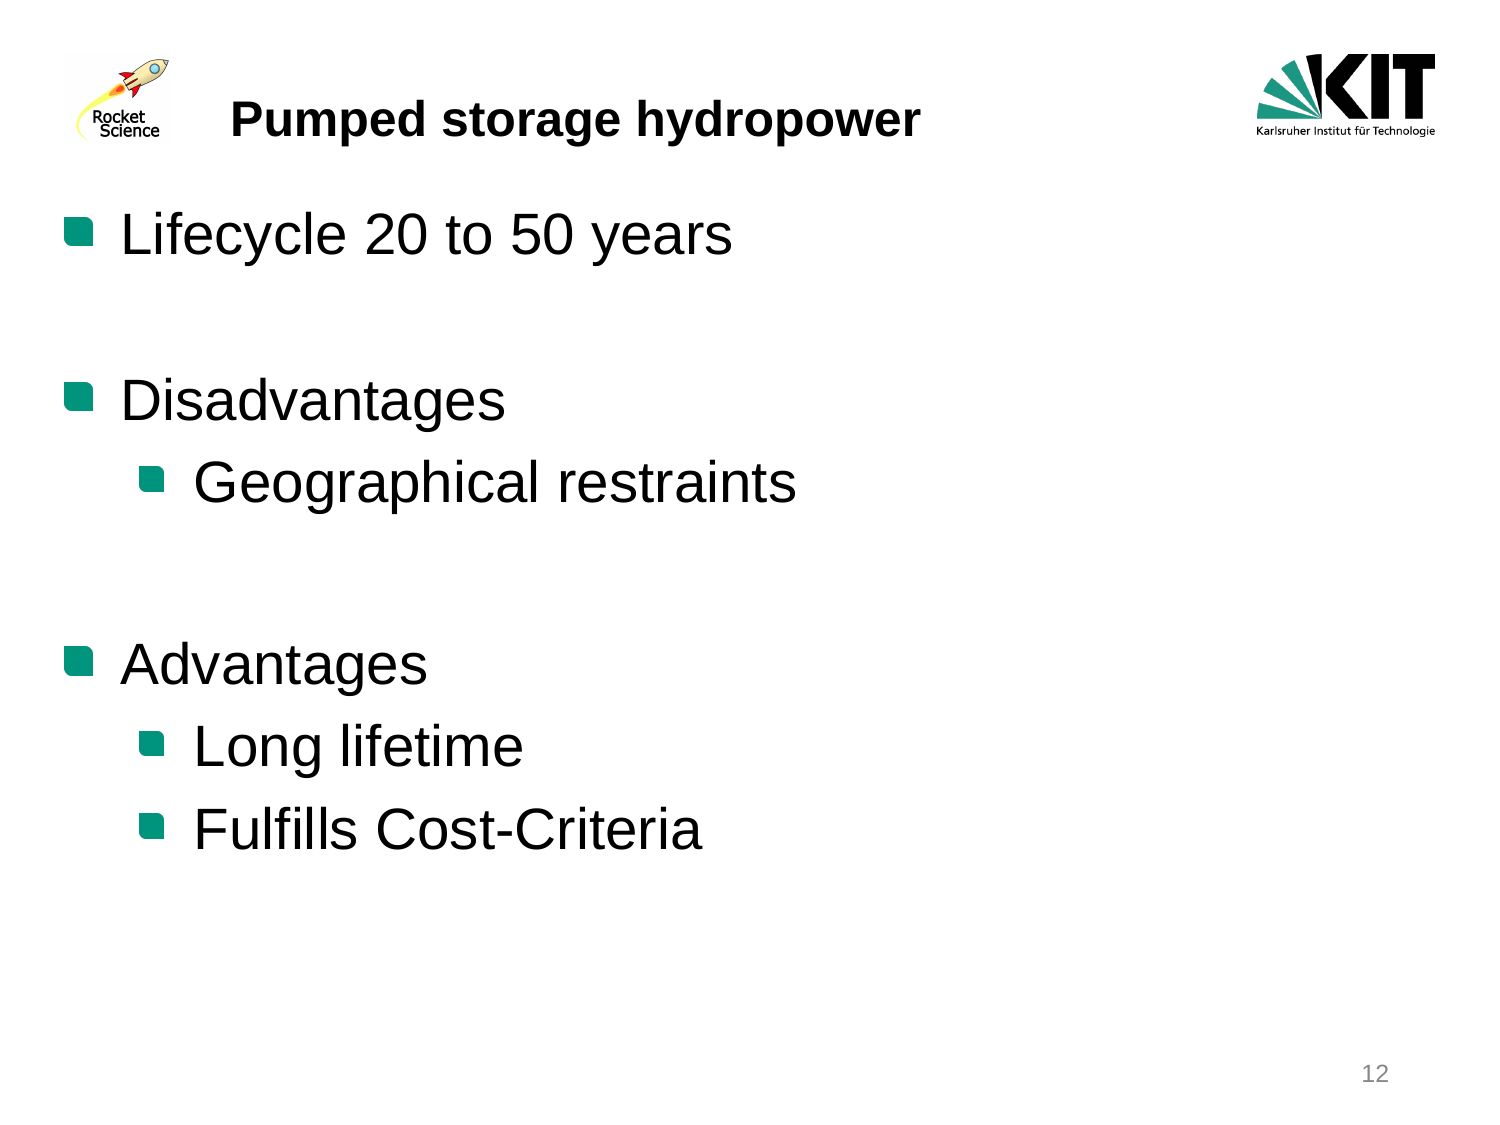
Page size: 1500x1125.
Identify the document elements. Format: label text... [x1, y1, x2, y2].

slide_number 12 [1351, 1050, 1398, 1095]
picture [139, 466, 164, 492]
picture [64, 54, 171, 144]
picture [139, 813, 164, 839]
picture [64, 382, 93, 411]
picture [64, 217, 93, 246]
picture [1257, 54, 1435, 137]
list Lifecycle 20 to 50 years Disadvantages Geographical restraints Advantages Long lifetime Fulfills Cost-Criteria [63, 196, 1154, 1000]
title Pumped storage hydropower [229, 54, 1199, 148]
picture [139, 731, 164, 756]
picture [64, 646, 93, 676]
